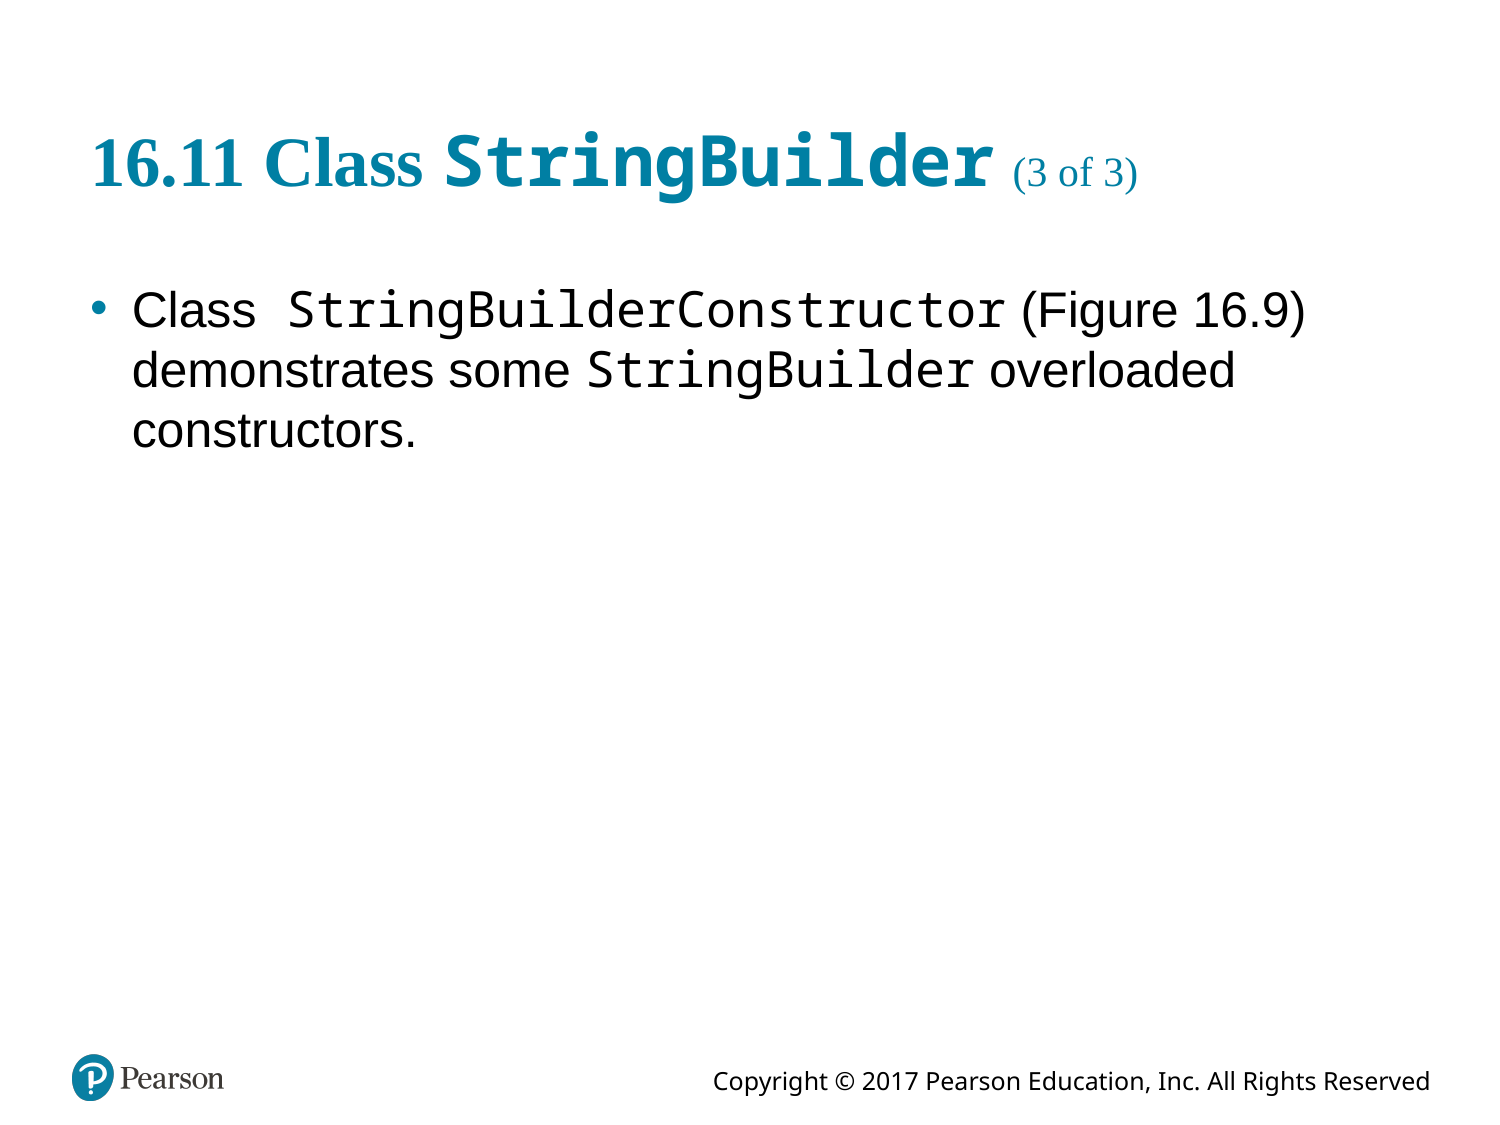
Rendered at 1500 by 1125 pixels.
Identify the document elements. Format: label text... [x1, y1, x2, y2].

title 16.11 Class StringBuilder (3 of 3) [75, 35, 1425, 216]
picture [72, 1054, 88, 1070]
picture [98, 1054, 224, 1101]
picture [80, 1063, 106, 1088]
list Class StringBuilderConstructor (Figure 16.9) demonstrates some StringBuilder overloaded constructors. [75, 262, 1425, 1005]
picture [72, 1087, 83, 1101]
